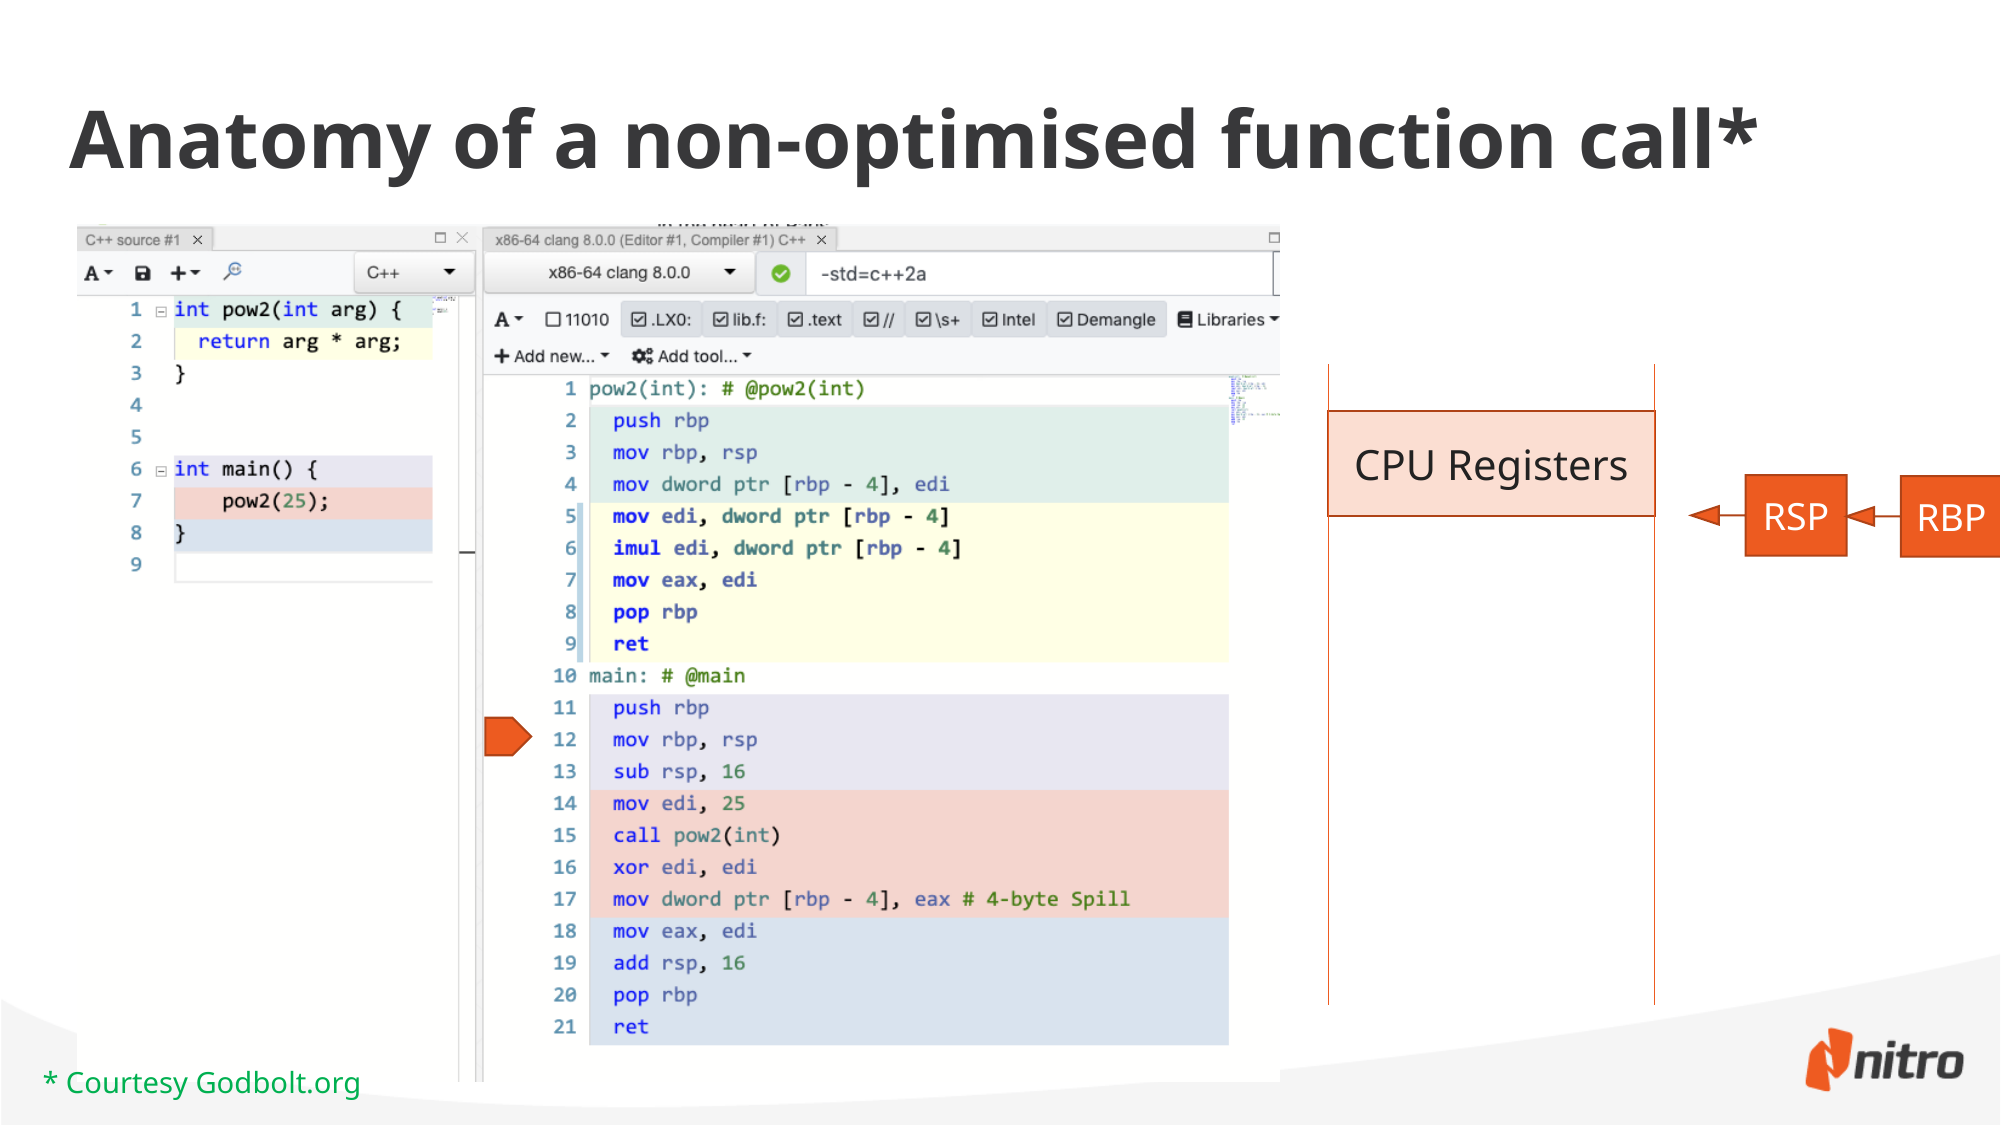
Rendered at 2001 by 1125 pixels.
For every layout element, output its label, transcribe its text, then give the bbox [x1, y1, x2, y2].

text_box RBP [1843, 475, 2000, 558]
text_box RSP [1688, 474, 1848, 557]
text_box CPU Registers [1329, 410, 1654, 517]
text_box * Courtesy Godbolt.org [27, 1056, 602, 1107]
picture [0, 0, 2001, 1125]
title Anatomy of a non-optimised function call* [54, 59, 1943, 225]
